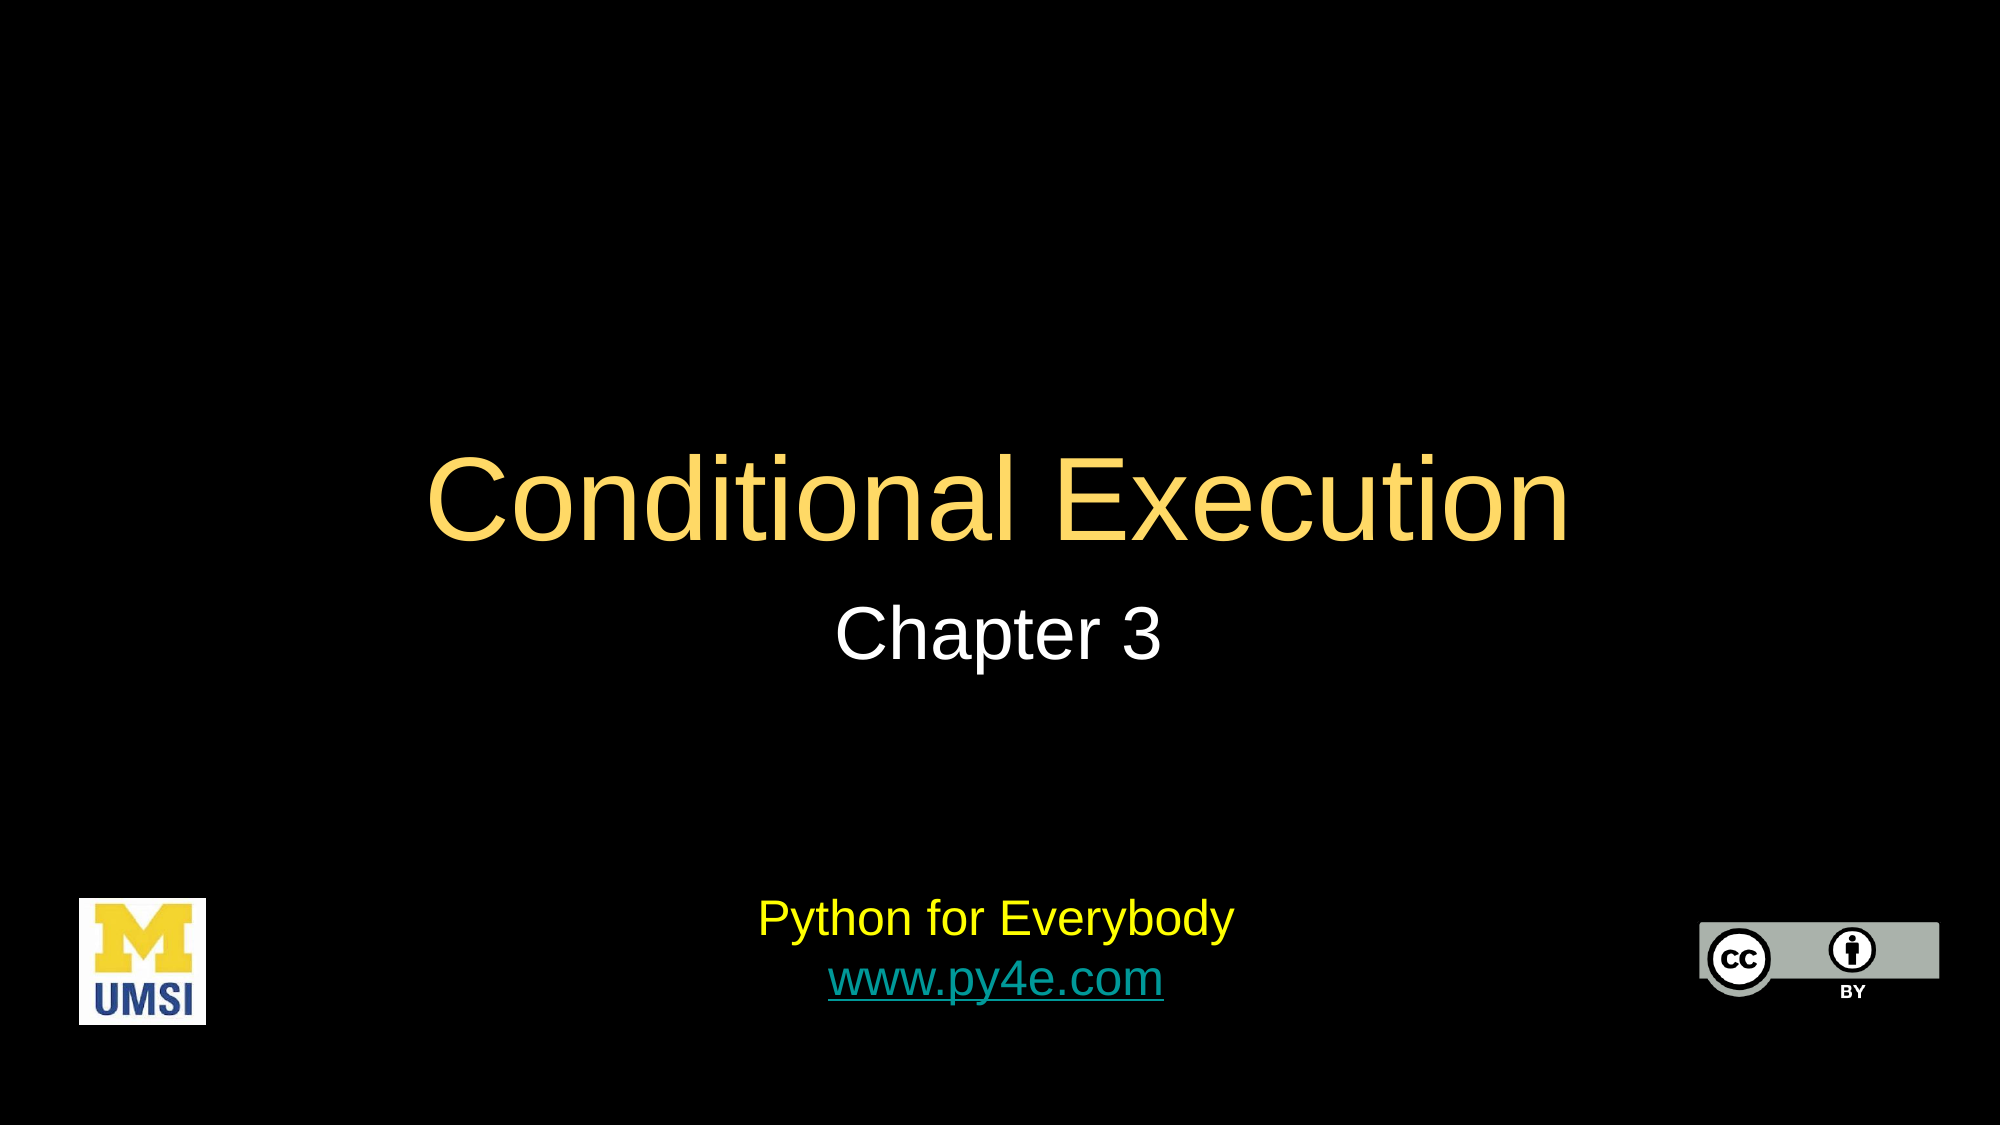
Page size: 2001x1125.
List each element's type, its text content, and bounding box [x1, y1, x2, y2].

text_box Python for Everybody www.py4e.com [502, 883, 1491, 1009]
picture [78, 898, 206, 1026]
list Chapter 3 [142, 579, 1857, 710]
title Conditional Execution [142, 189, 1857, 569]
picture [1697, 920, 1941, 1004]
